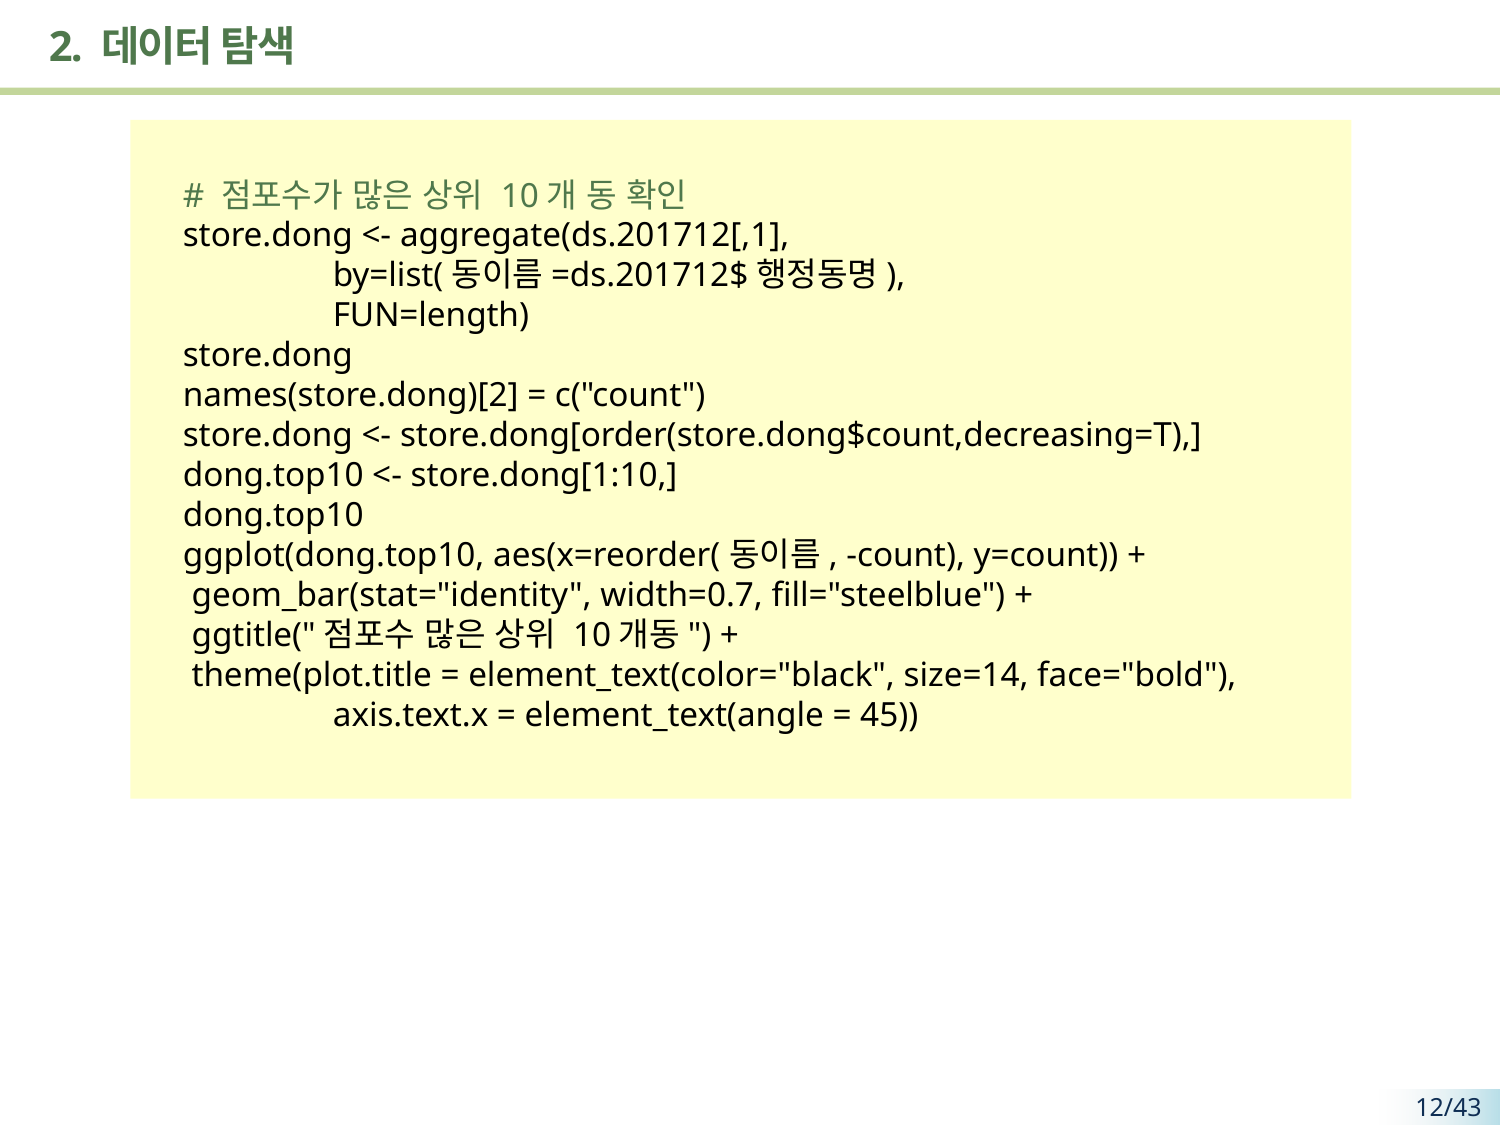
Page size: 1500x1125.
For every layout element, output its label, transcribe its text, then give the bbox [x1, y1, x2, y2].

text_box [128, 118, 1353, 801]
title 2. 데이터 탐색 [34, 6, 1312, 84]
text_box # 점포수가 많은 상위 10개 동 확인 store.dong <- aggregate(ds.201712[,1], by=list(동이름=ds.201712$행정동명), FUN=length) store.dong names(store.dong)[2] = c("count") store.dong <- store.dong[order(store.dong$count,decreasing=T),] dong.top10 <- store.dong[1:10,] dong.top10 ggplot(dong.top10, aes(x=reorder(동이름, -count), y=count)) + geom_bar(stat="identity", width=0.7, fill="steelblue") + ggtitle("점포수 많은 상위 10개동") + theme(plot.title = element_text(color="black", size=14, face="bold"), axis.text.x = element_text(angle = 45)) [168, 166, 1332, 740]
